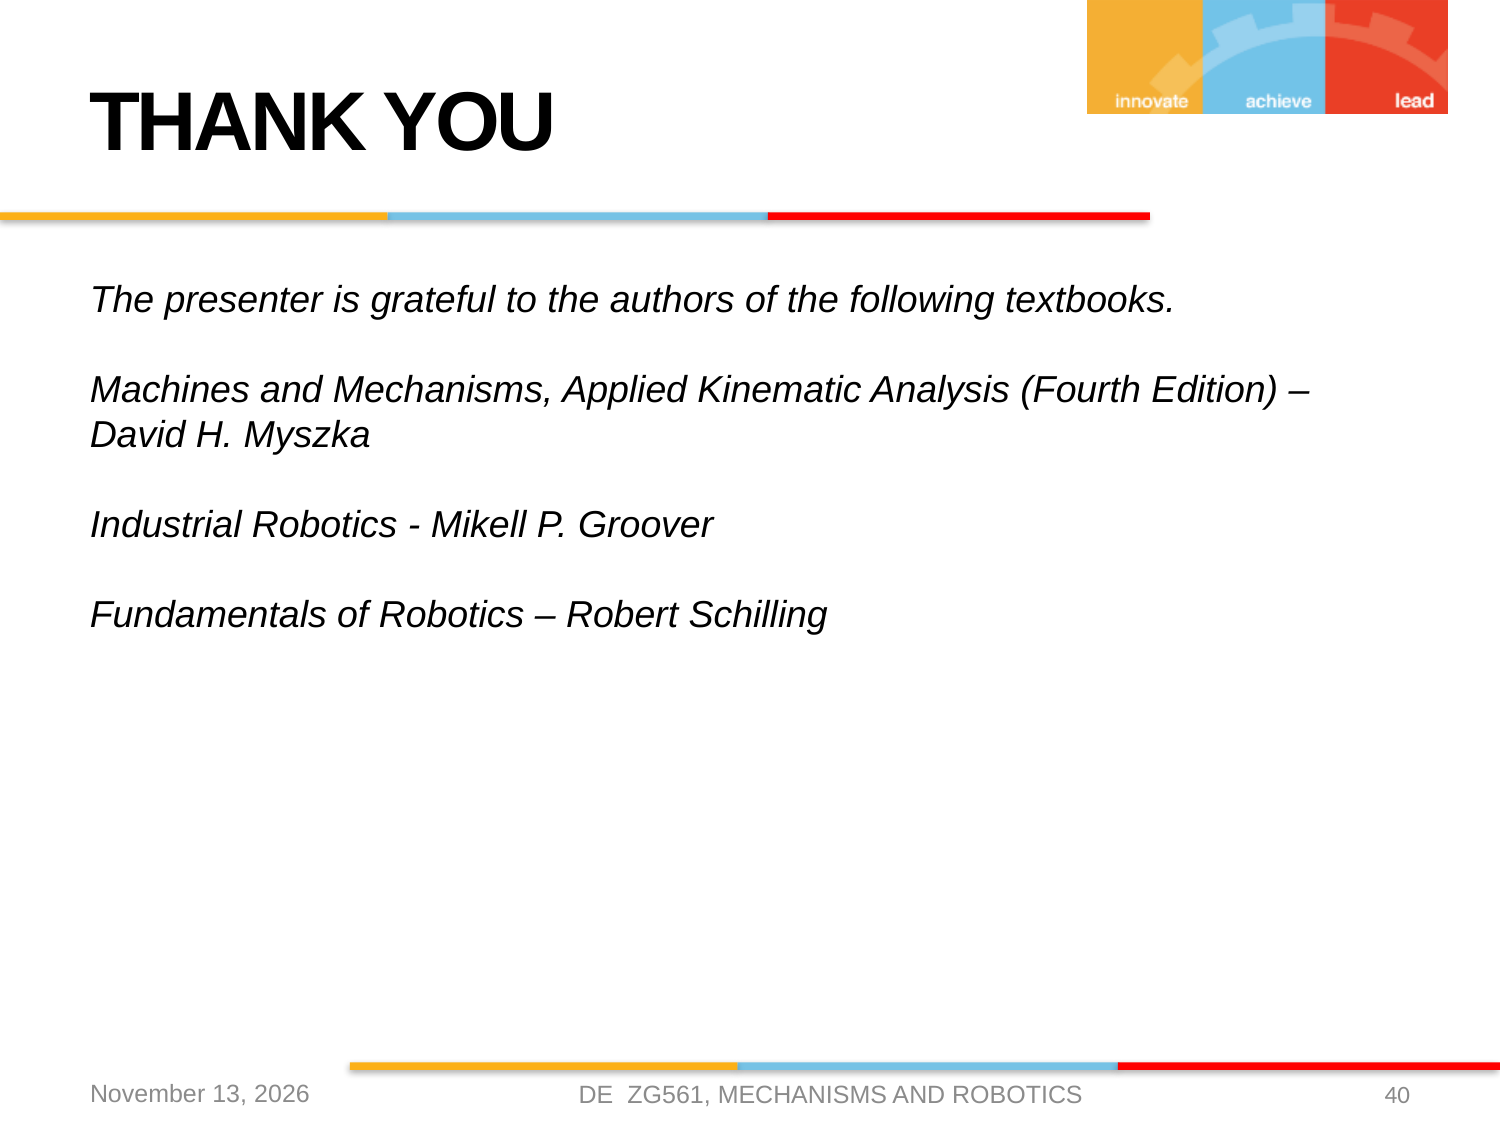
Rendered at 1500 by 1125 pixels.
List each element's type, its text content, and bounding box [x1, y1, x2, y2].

text_box The presenter is grateful to the authors of the following textbooks. Machines and Mechanisms, Applied Kinematic Analysis (Fourth Edition) – David H. Myszka Industrial Robotics - Mikell P. Groover Fundamentals of Robotics – Robert Schilling [74, 267, 1400, 732]
picture [1087, 0, 1448, 114]
footer DE ZG561, MECHANISMS AND ROBOTICS [474, 1062, 1188, 1125]
title THANK YOU [74, 42, 843, 192]
slide_number 40 [1250, 1062, 1425, 1125]
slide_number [75, 1062, 425, 1123]
